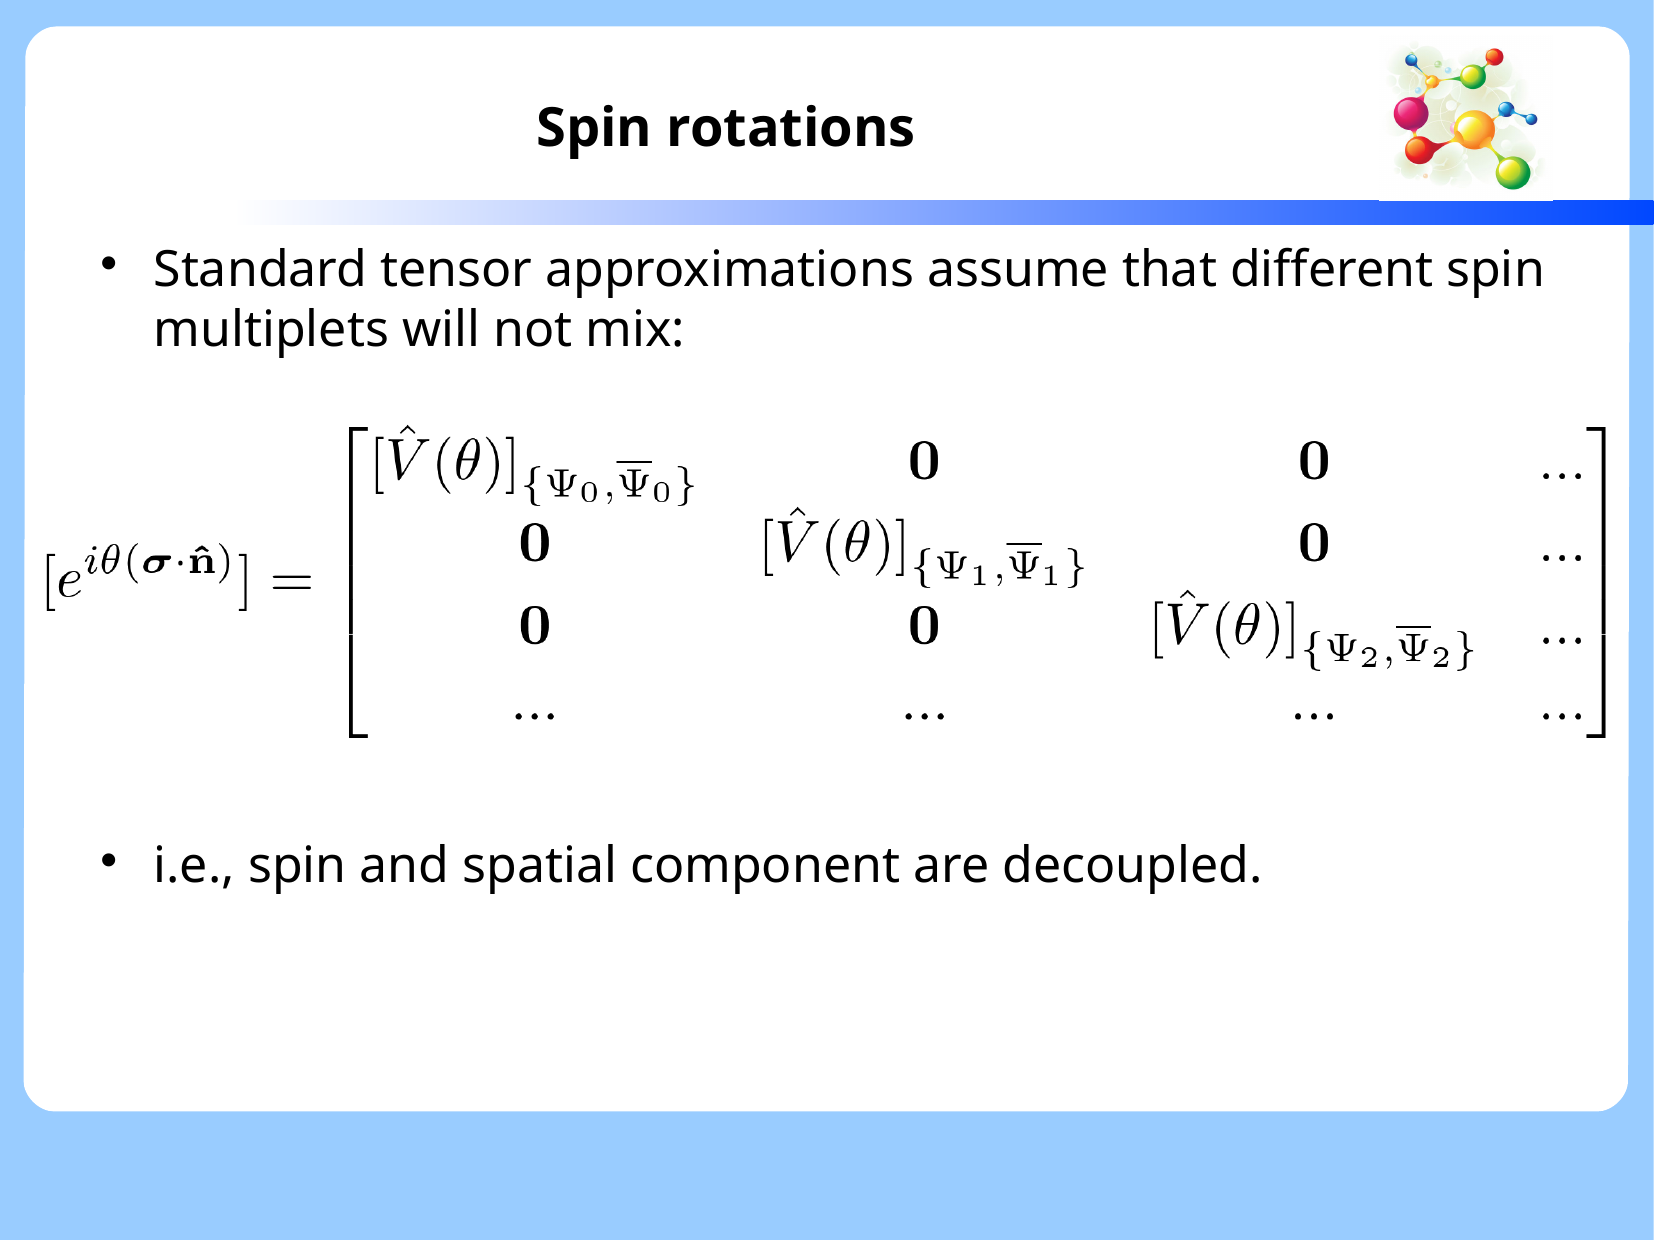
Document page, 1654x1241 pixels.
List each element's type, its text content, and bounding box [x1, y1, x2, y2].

text_box Standard tensor approximations assume that different spin multiplets will not mix: i.e., spin and spatial component are decoupled. [82, 749, 1571, 1055]
text_box Standard tensor approximations assume that different spin multiplets will not mix: i.e., spin and spatial component are decoupled. [82, 236, 1571, 421]
text_box Spin rotations [82, 49, 1370, 201]
picture [1379, 35, 1553, 201]
picture [46, 423, 1606, 739]
